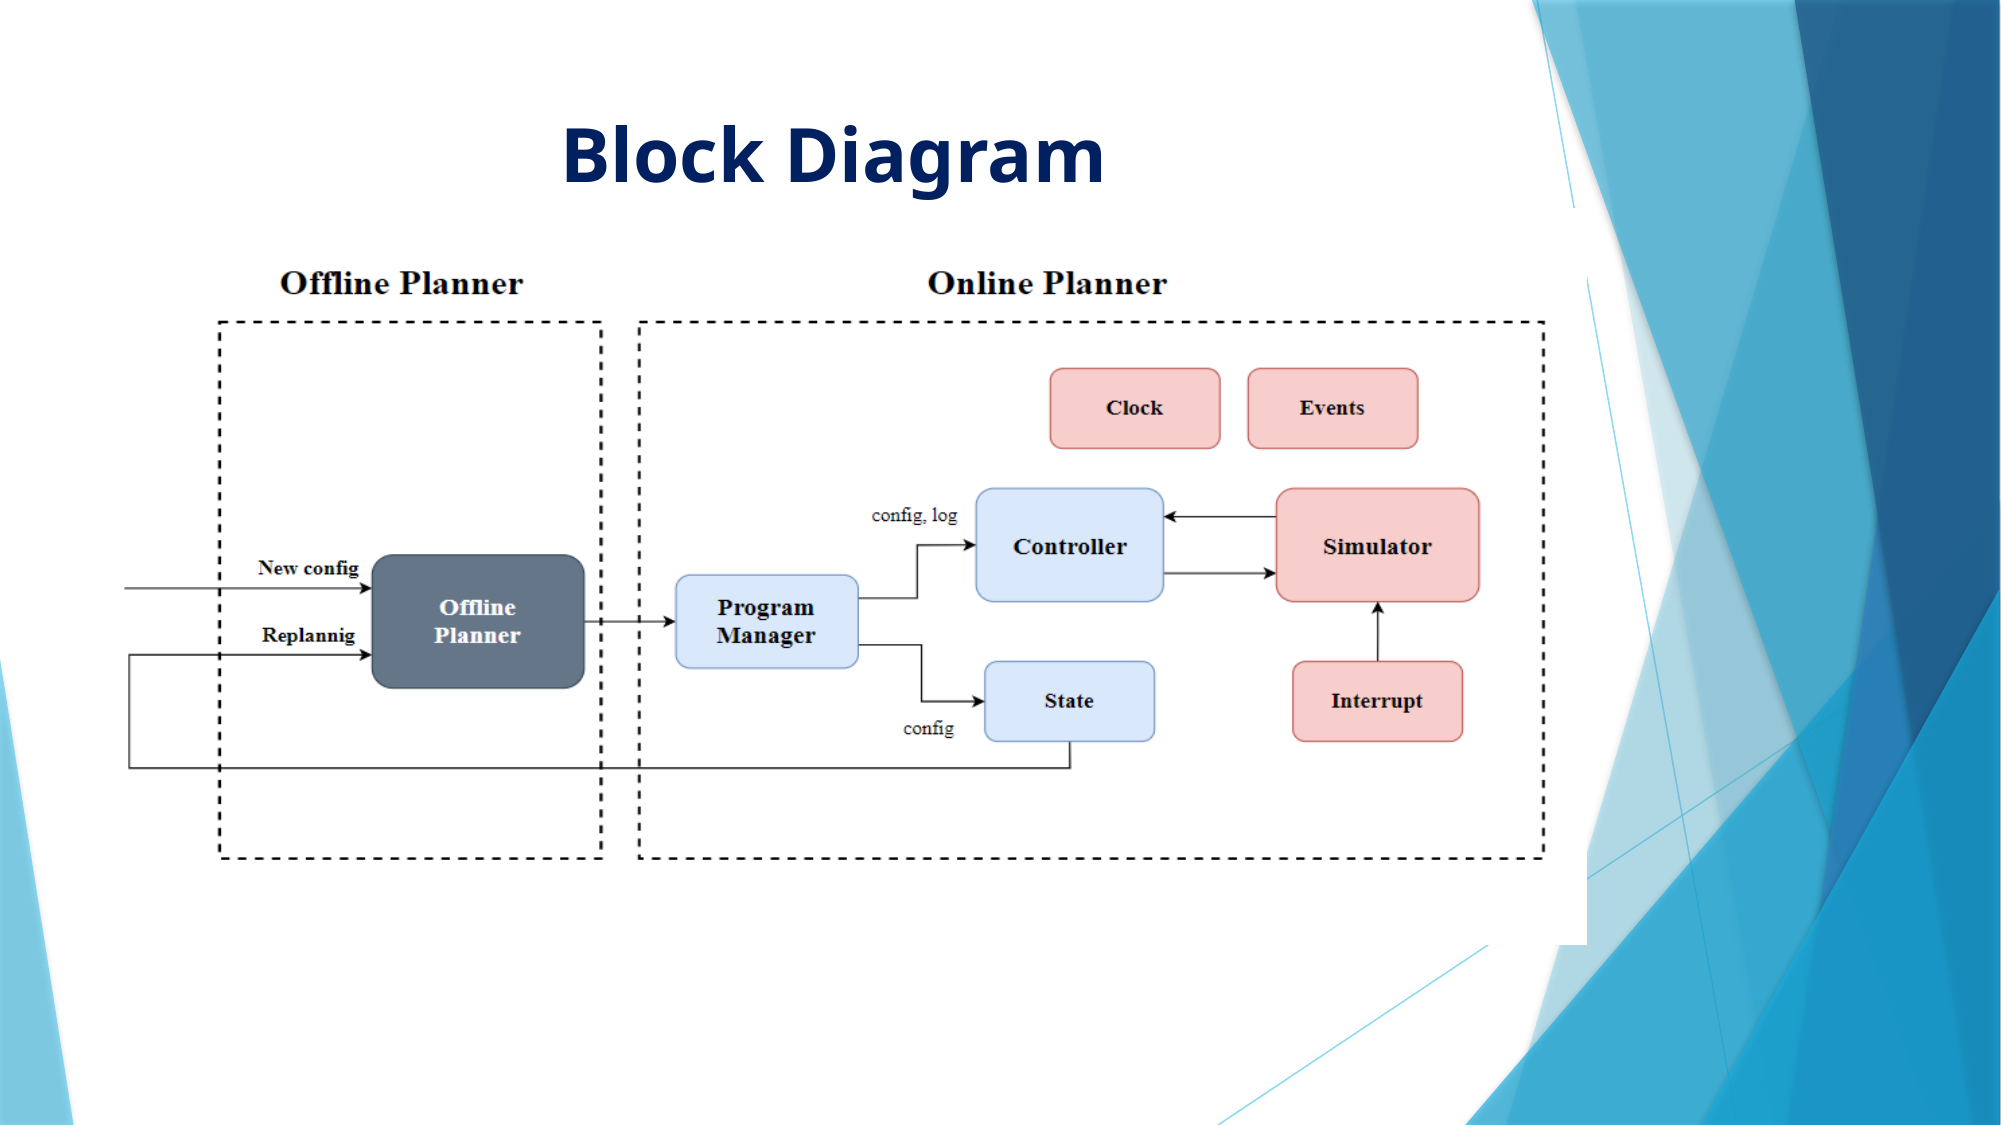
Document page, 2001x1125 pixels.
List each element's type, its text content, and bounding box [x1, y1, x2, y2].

title Block Diagram [128, 99, 1539, 207]
picture [80, 207, 1587, 945]
